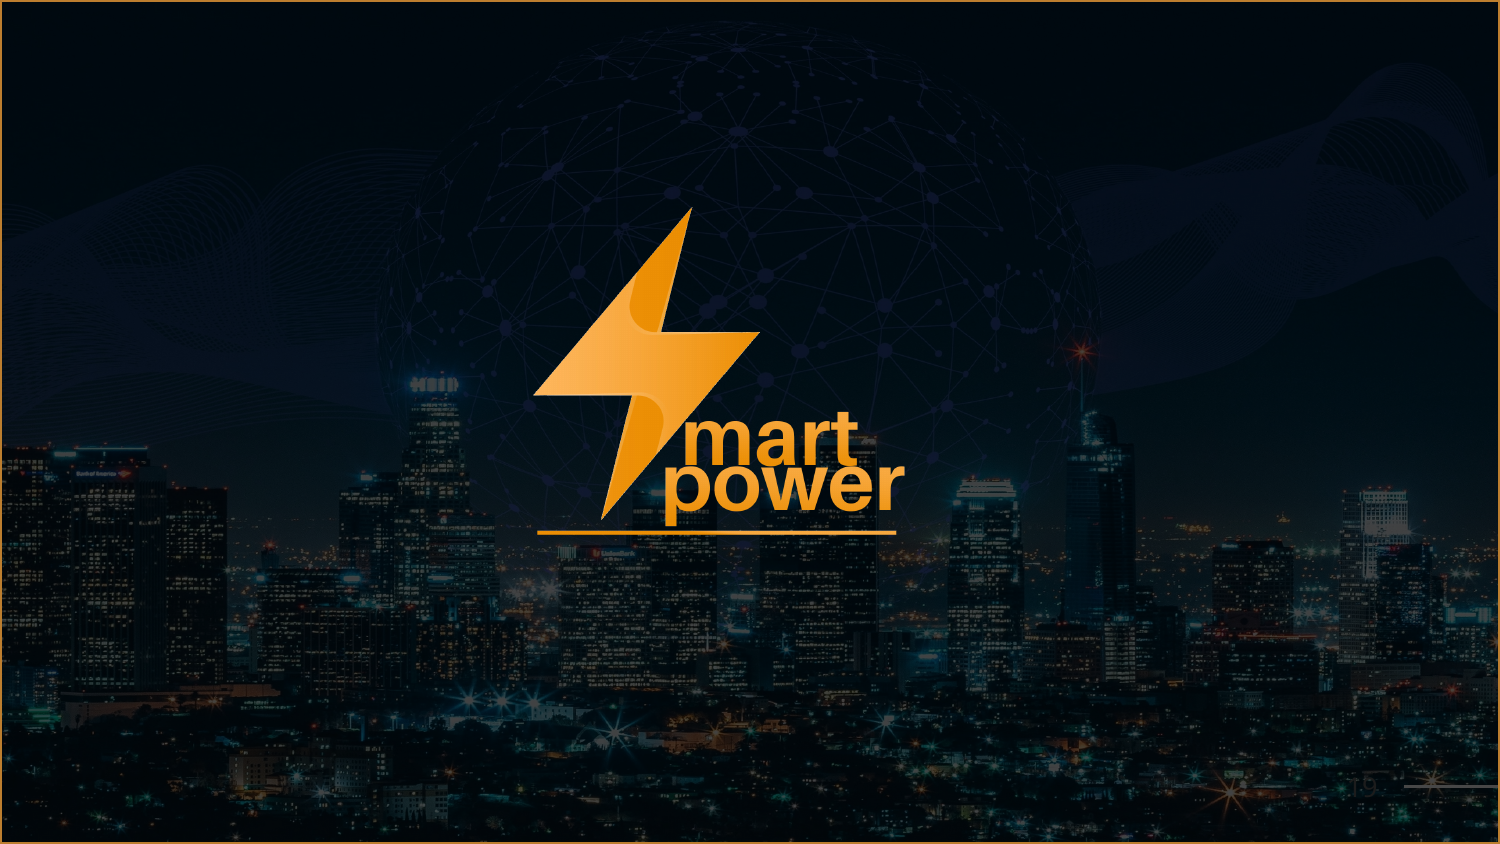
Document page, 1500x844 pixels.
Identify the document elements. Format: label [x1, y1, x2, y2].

picture [240, 39, 1045, 844]
text_box [0, 0, 1500, 844]
